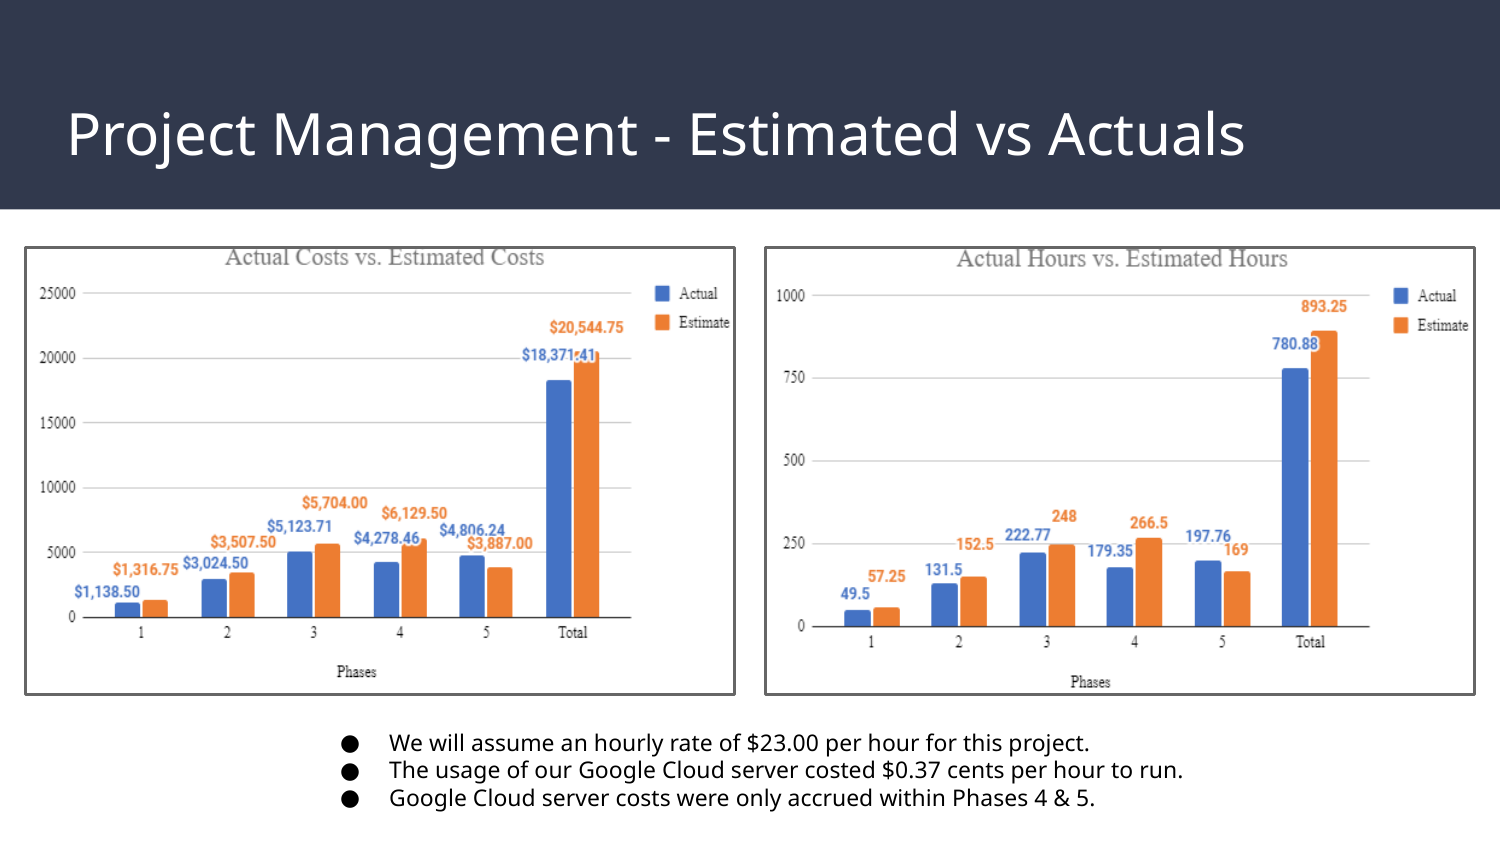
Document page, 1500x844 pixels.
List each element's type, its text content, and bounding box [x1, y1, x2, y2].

picture [26, 248, 733, 694]
title Project Management - Estimated vs Actuals [51, 82, 1449, 185]
text_box We will assume an hourly rate of $23.00 per hour for this project. The usage of our Google Cloud server costed $0.37 cents per hour to run. Google Cloud server costs were only accrued within Phases 4 & 5. [299, 713, 1201, 826]
picture [766, 248, 1473, 694]
